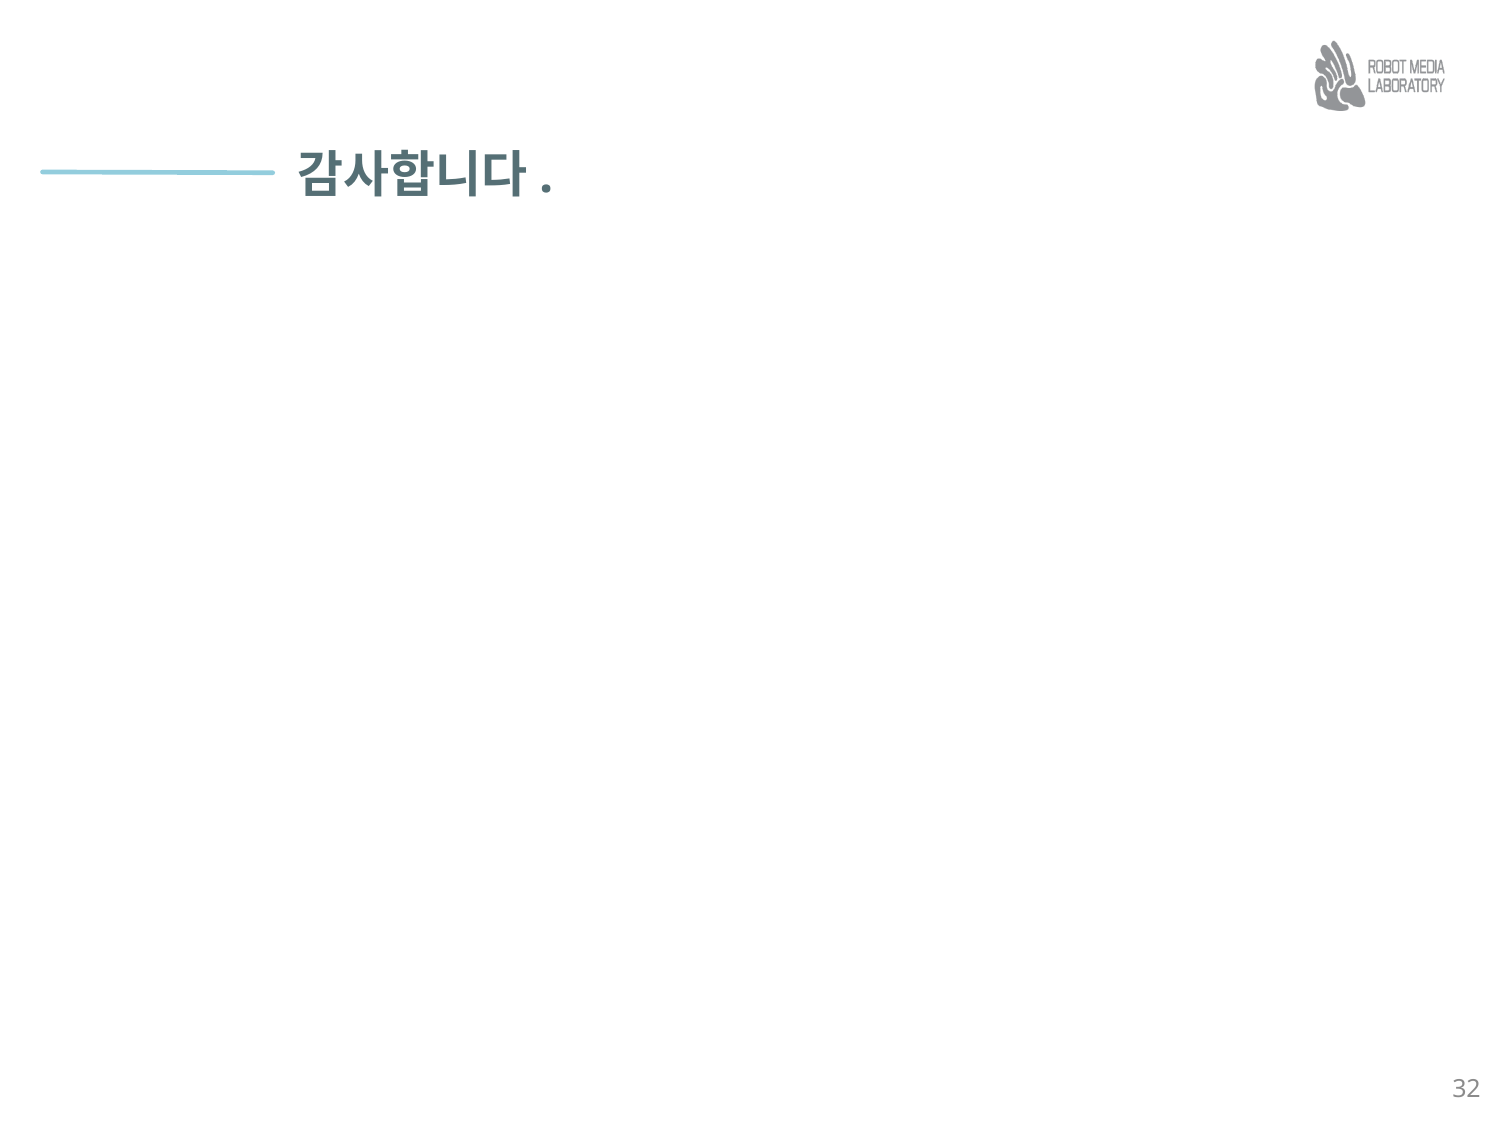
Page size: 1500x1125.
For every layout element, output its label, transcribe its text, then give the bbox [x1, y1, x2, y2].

picture [1307, 34, 1451, 119]
text_box 감사합니다. [282, 134, 502, 211]
slide_number 32 [1145, 1059, 1496, 1120]
